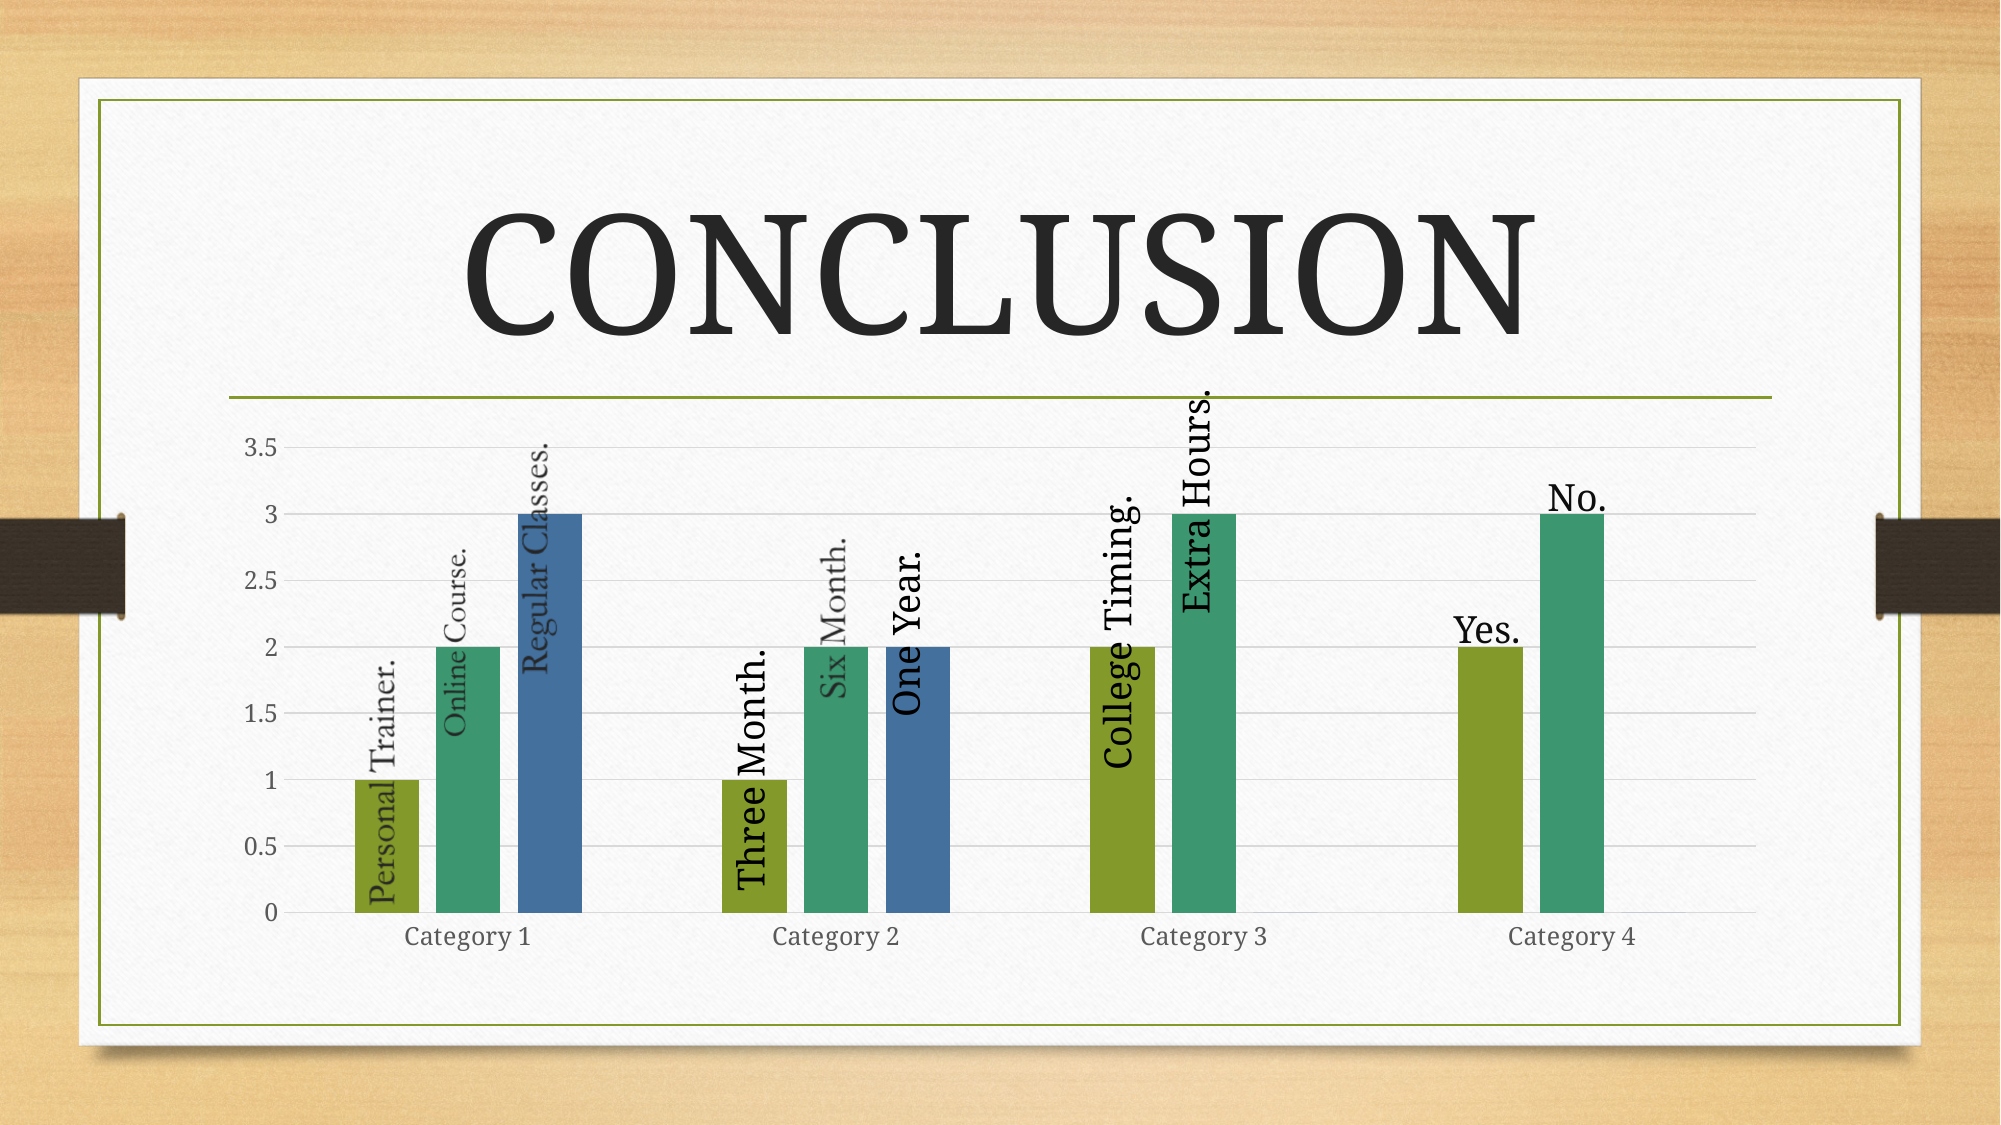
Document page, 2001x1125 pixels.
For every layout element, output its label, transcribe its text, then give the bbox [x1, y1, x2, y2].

chart [212, 419, 1788, 964]
picture [0, 0, 2001, 1125]
title CONCLUSION [212, 161, 1788, 375]
text_box Extra Hours. [1164, 374, 1225, 419]
